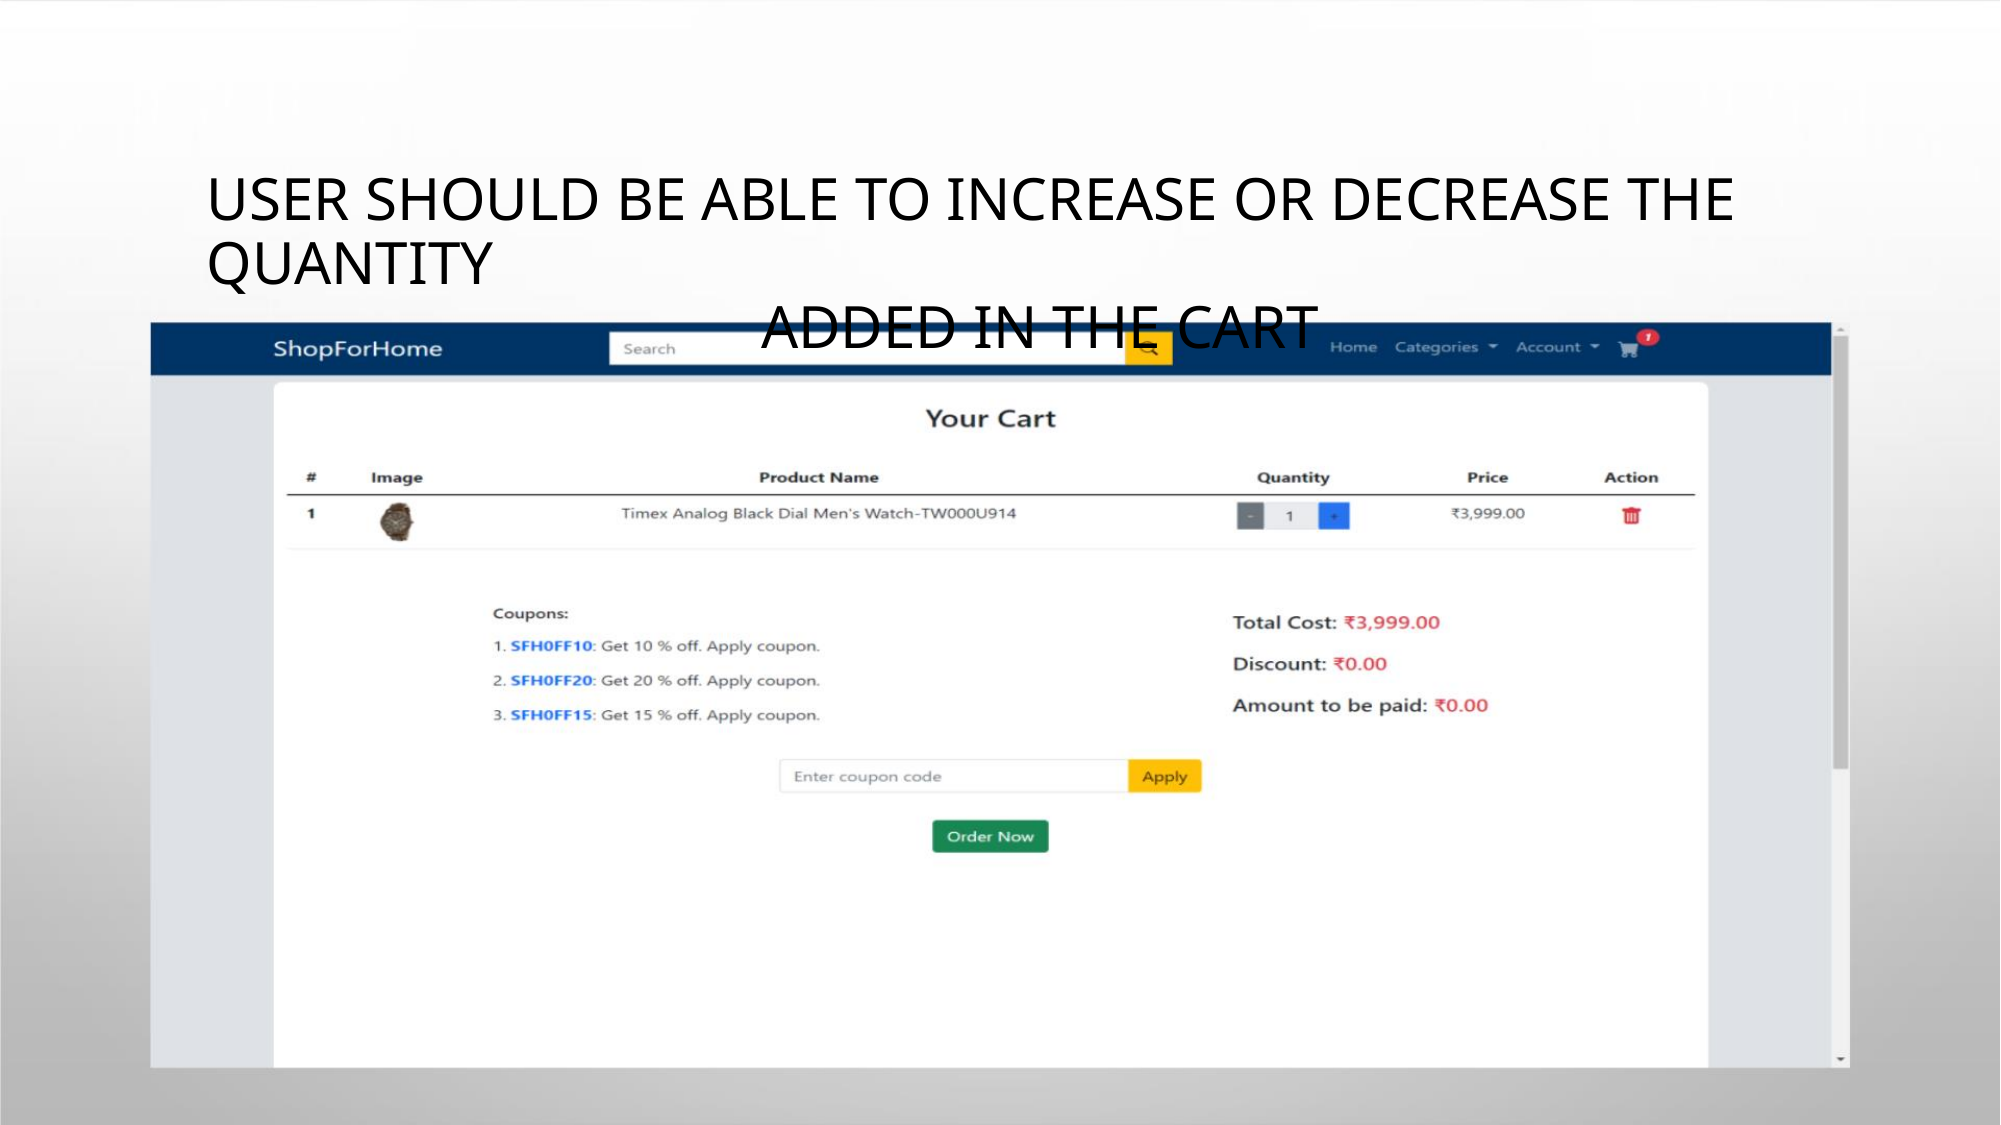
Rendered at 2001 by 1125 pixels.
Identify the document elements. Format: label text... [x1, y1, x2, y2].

text_box [0, 0, 2000, 1125]
text_box USER SHOULD BE ABLE TO INCREASE OR DECREASE THE QUANTITY ADDED IN THE CART [206, 168, 1818, 360]
